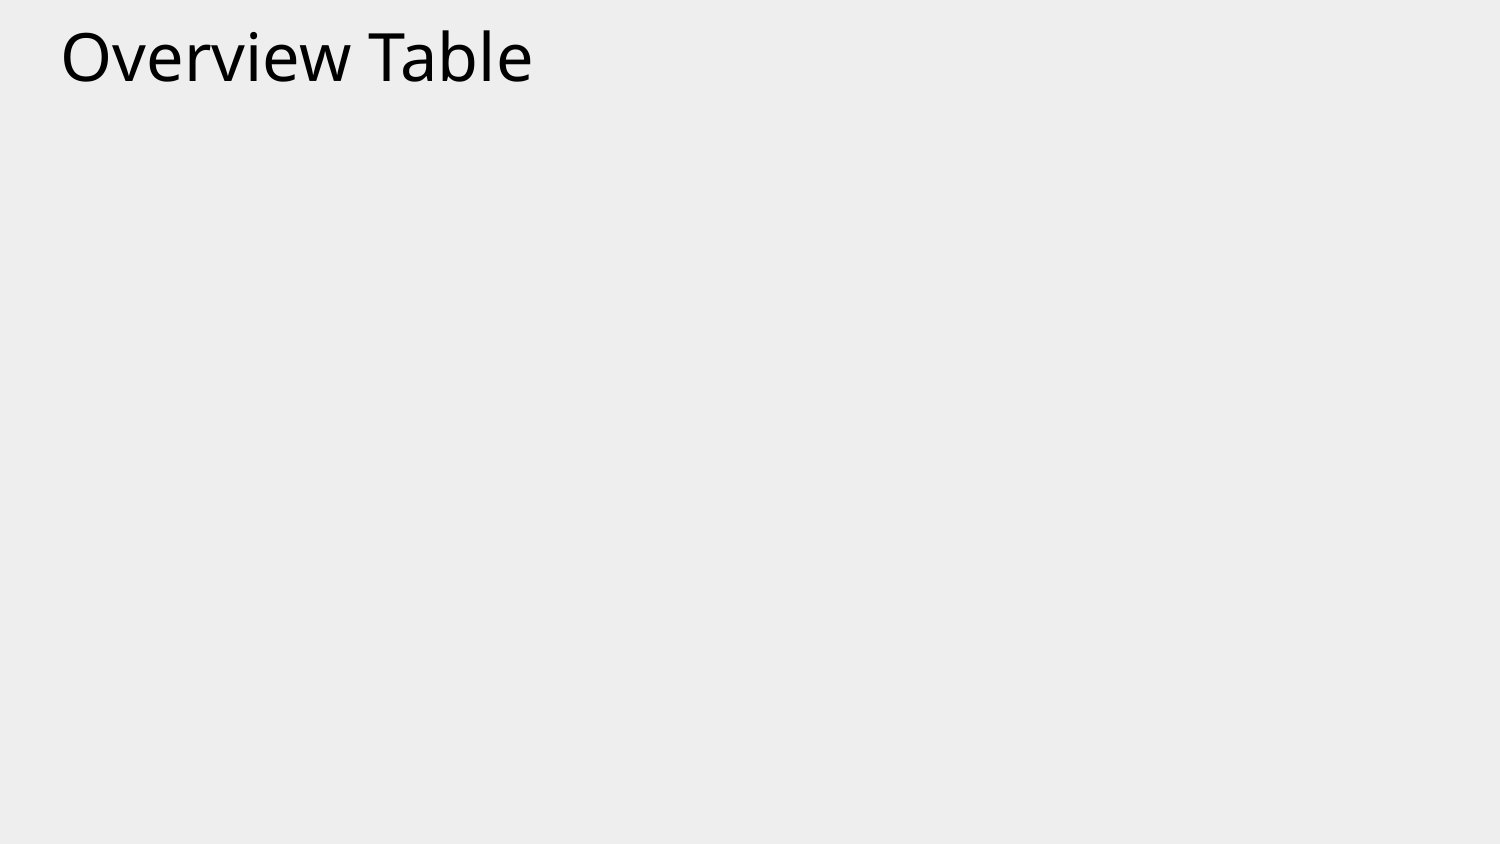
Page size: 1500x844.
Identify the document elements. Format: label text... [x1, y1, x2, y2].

text_box Overview Table [45, 0, 1201, 110]
